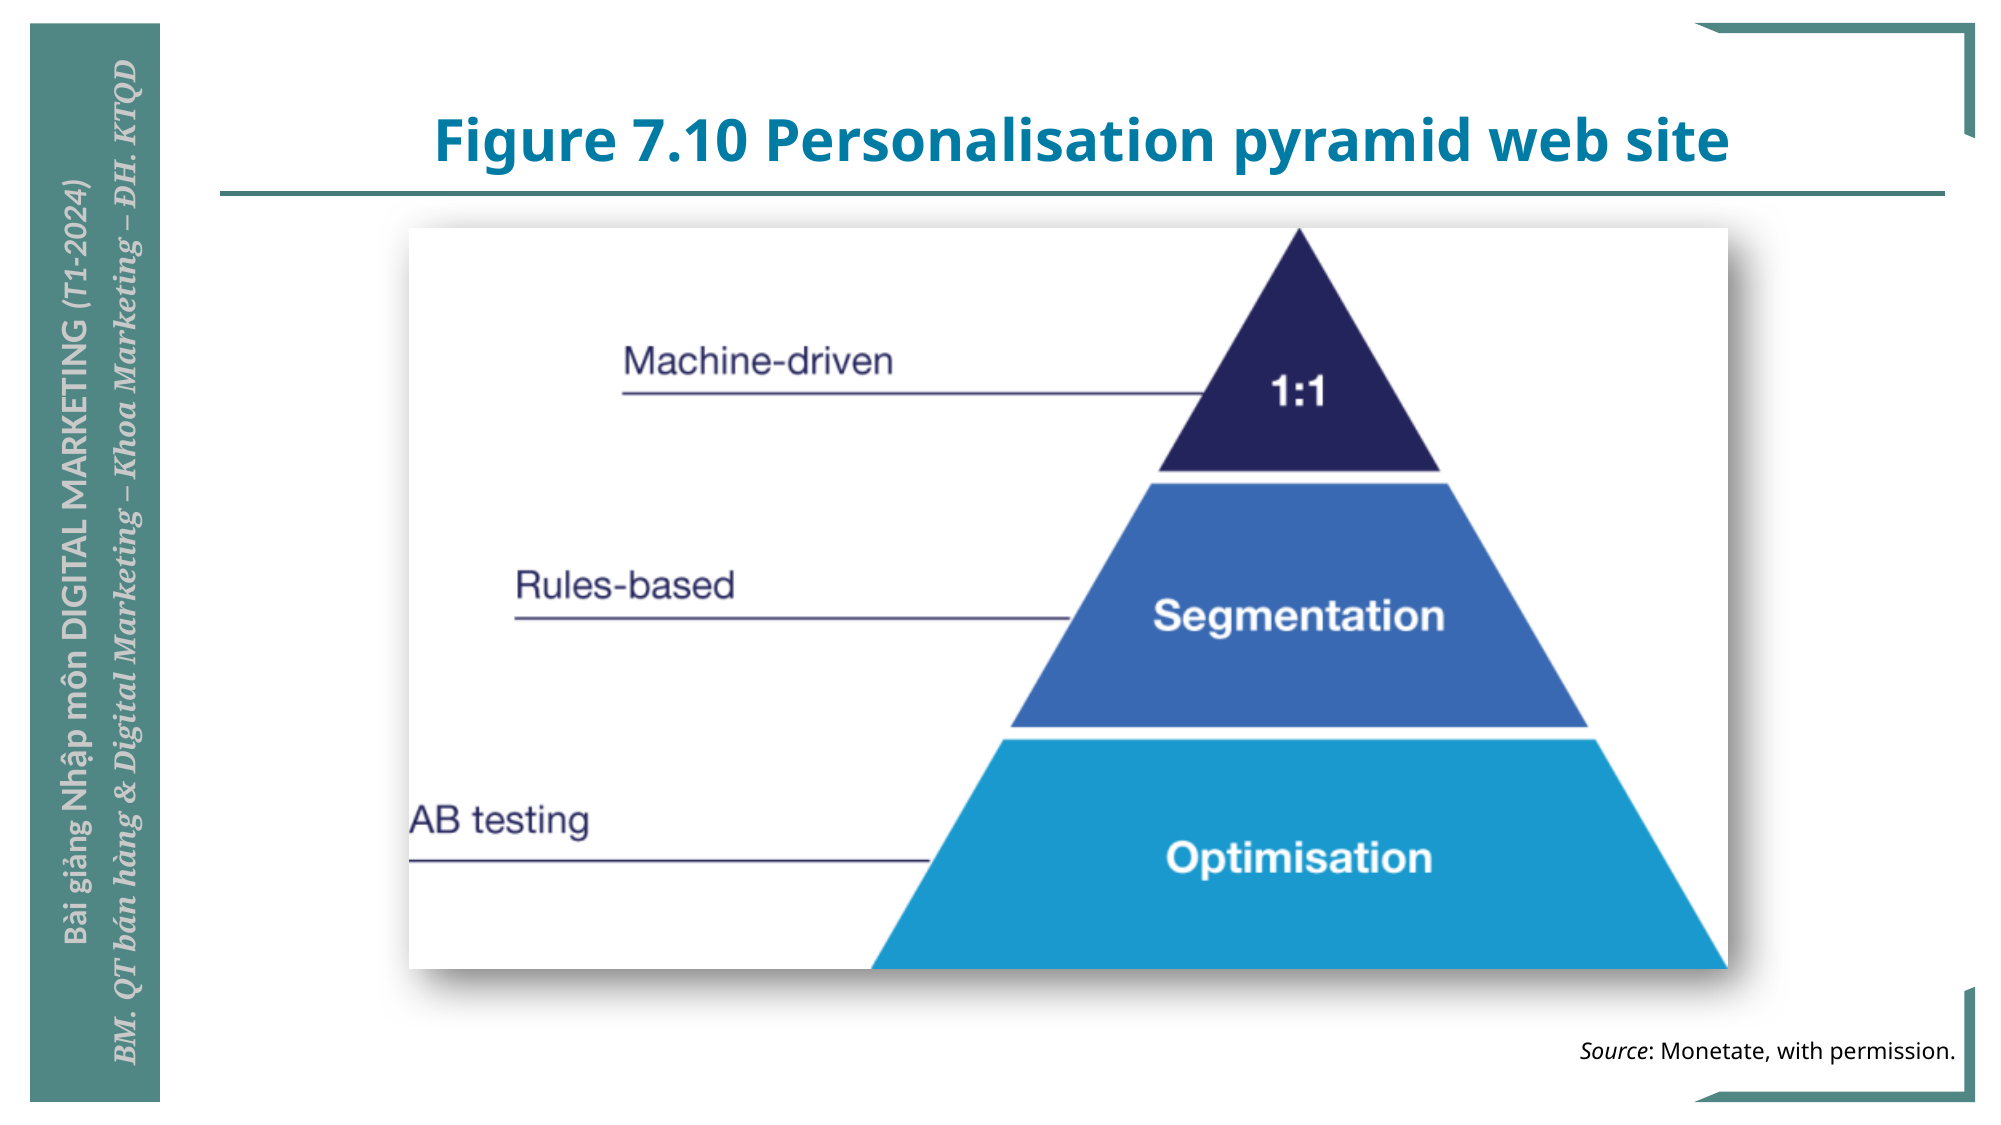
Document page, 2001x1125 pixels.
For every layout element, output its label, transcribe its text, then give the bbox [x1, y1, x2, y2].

title Figure 7.10 Personalisation pyramid web site [220, 55, 1946, 229]
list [409, 228, 1728, 969]
text_box Source: Monetate, with permission. [1565, 1028, 1972, 1072]
